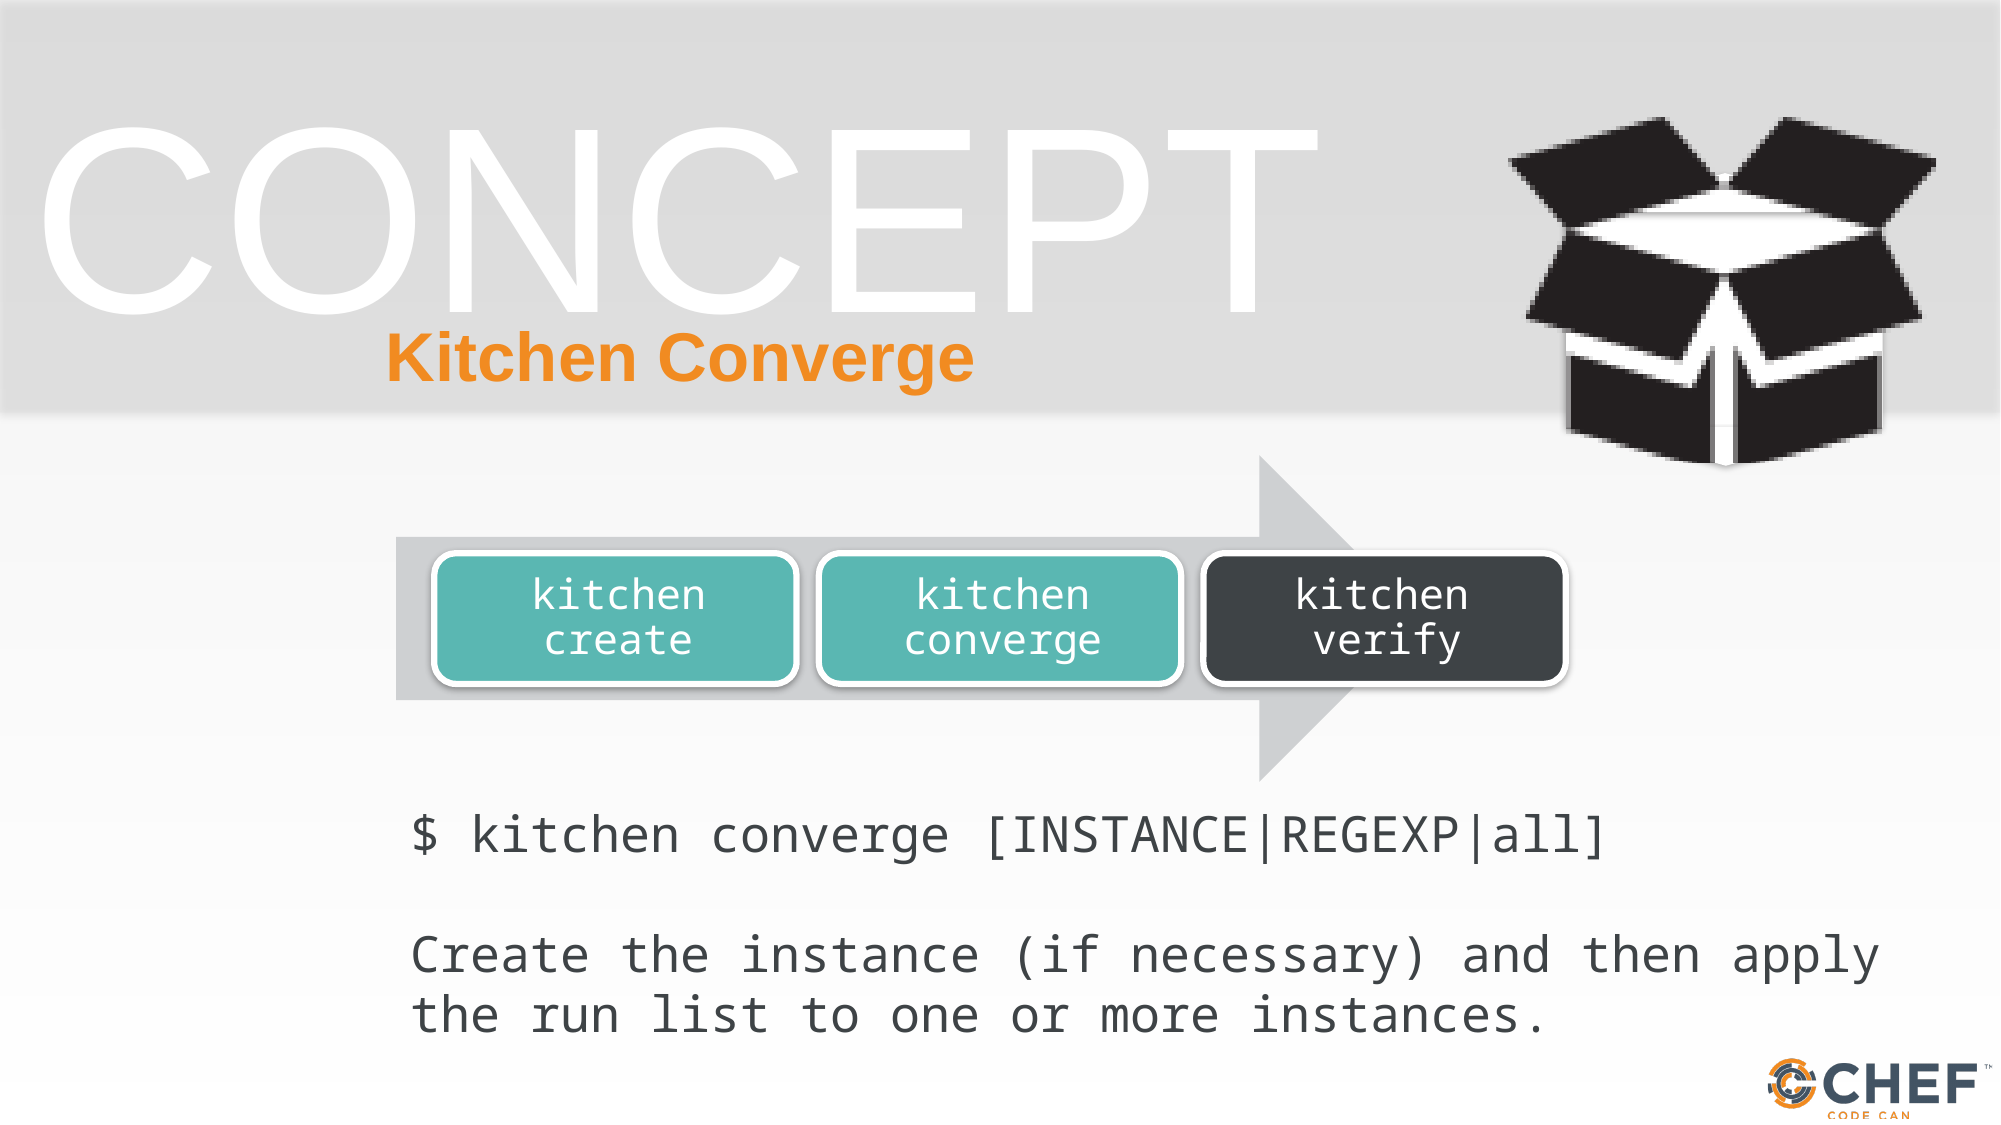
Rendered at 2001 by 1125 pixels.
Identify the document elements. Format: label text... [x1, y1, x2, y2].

text_box $ kitchen converge [INSTANCE|REGEXP|all] Create the instance (if necessary) and then apply the run list to one or more instances. [395, 790, 1604, 1069]
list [395, 454, 1604, 783]
title Kitchen Converge [370, 307, 1721, 412]
